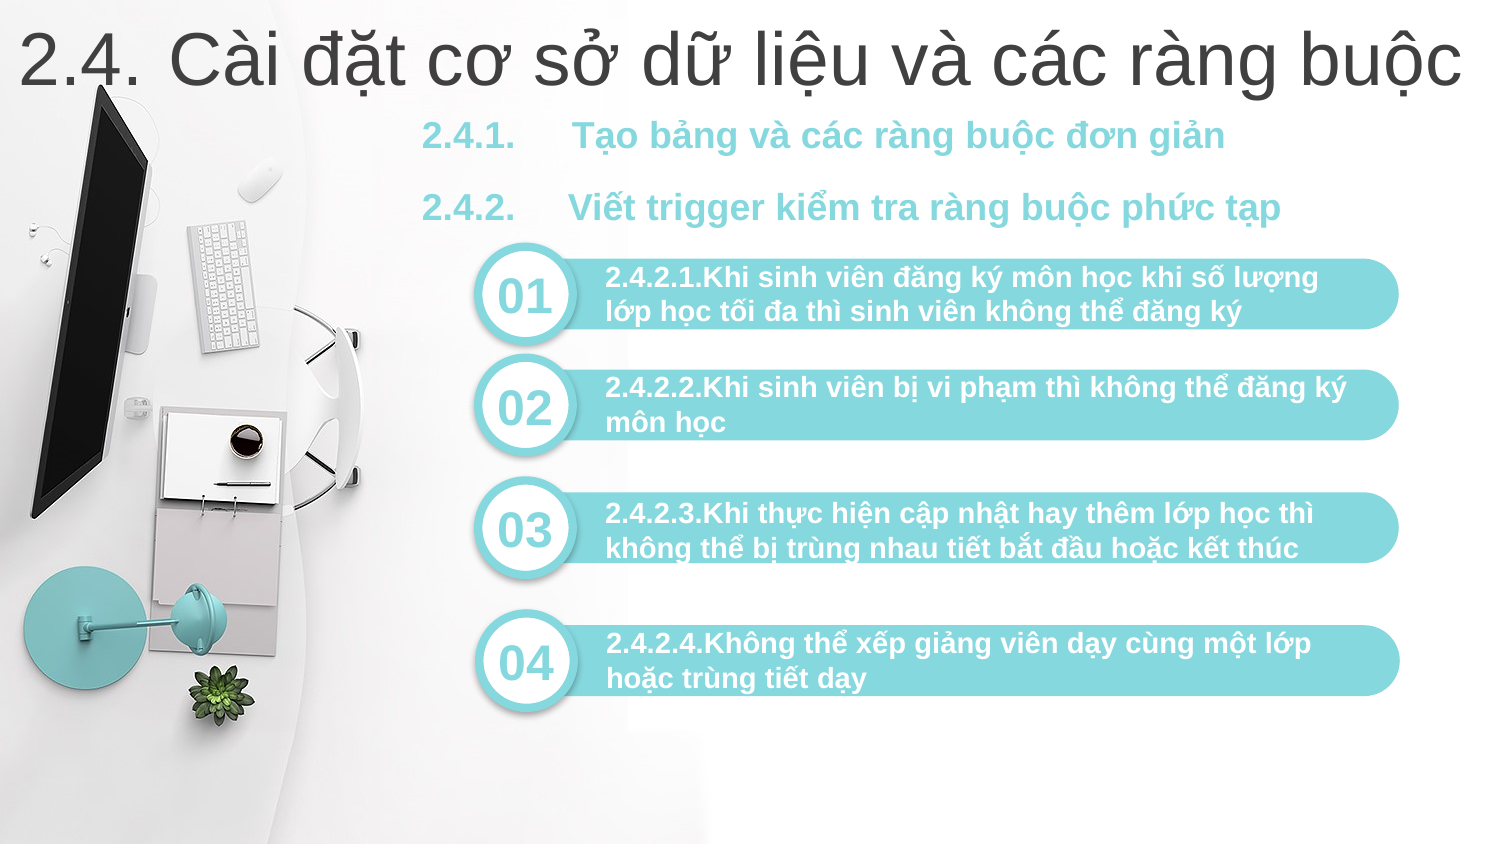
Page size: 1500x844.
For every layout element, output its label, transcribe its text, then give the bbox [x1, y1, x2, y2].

picture [0, 0, 1500, 844]
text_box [477, 480, 1399, 576]
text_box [479, 613, 1400, 709]
text_box 2.4.1. Tạo bảng và các ràng buộc đơn giản [407, 103, 1365, 163]
text_box 2.4. Cài đặt cơ sở dữ liệu và các ràng buộc [3, 8, 1500, 103]
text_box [477, 357, 1399, 453]
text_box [477, 246, 1399, 342]
text_box 2.4.2. Viết trigger kiểm tra ràng buộc phức tạp [407, 175, 1365, 235]
